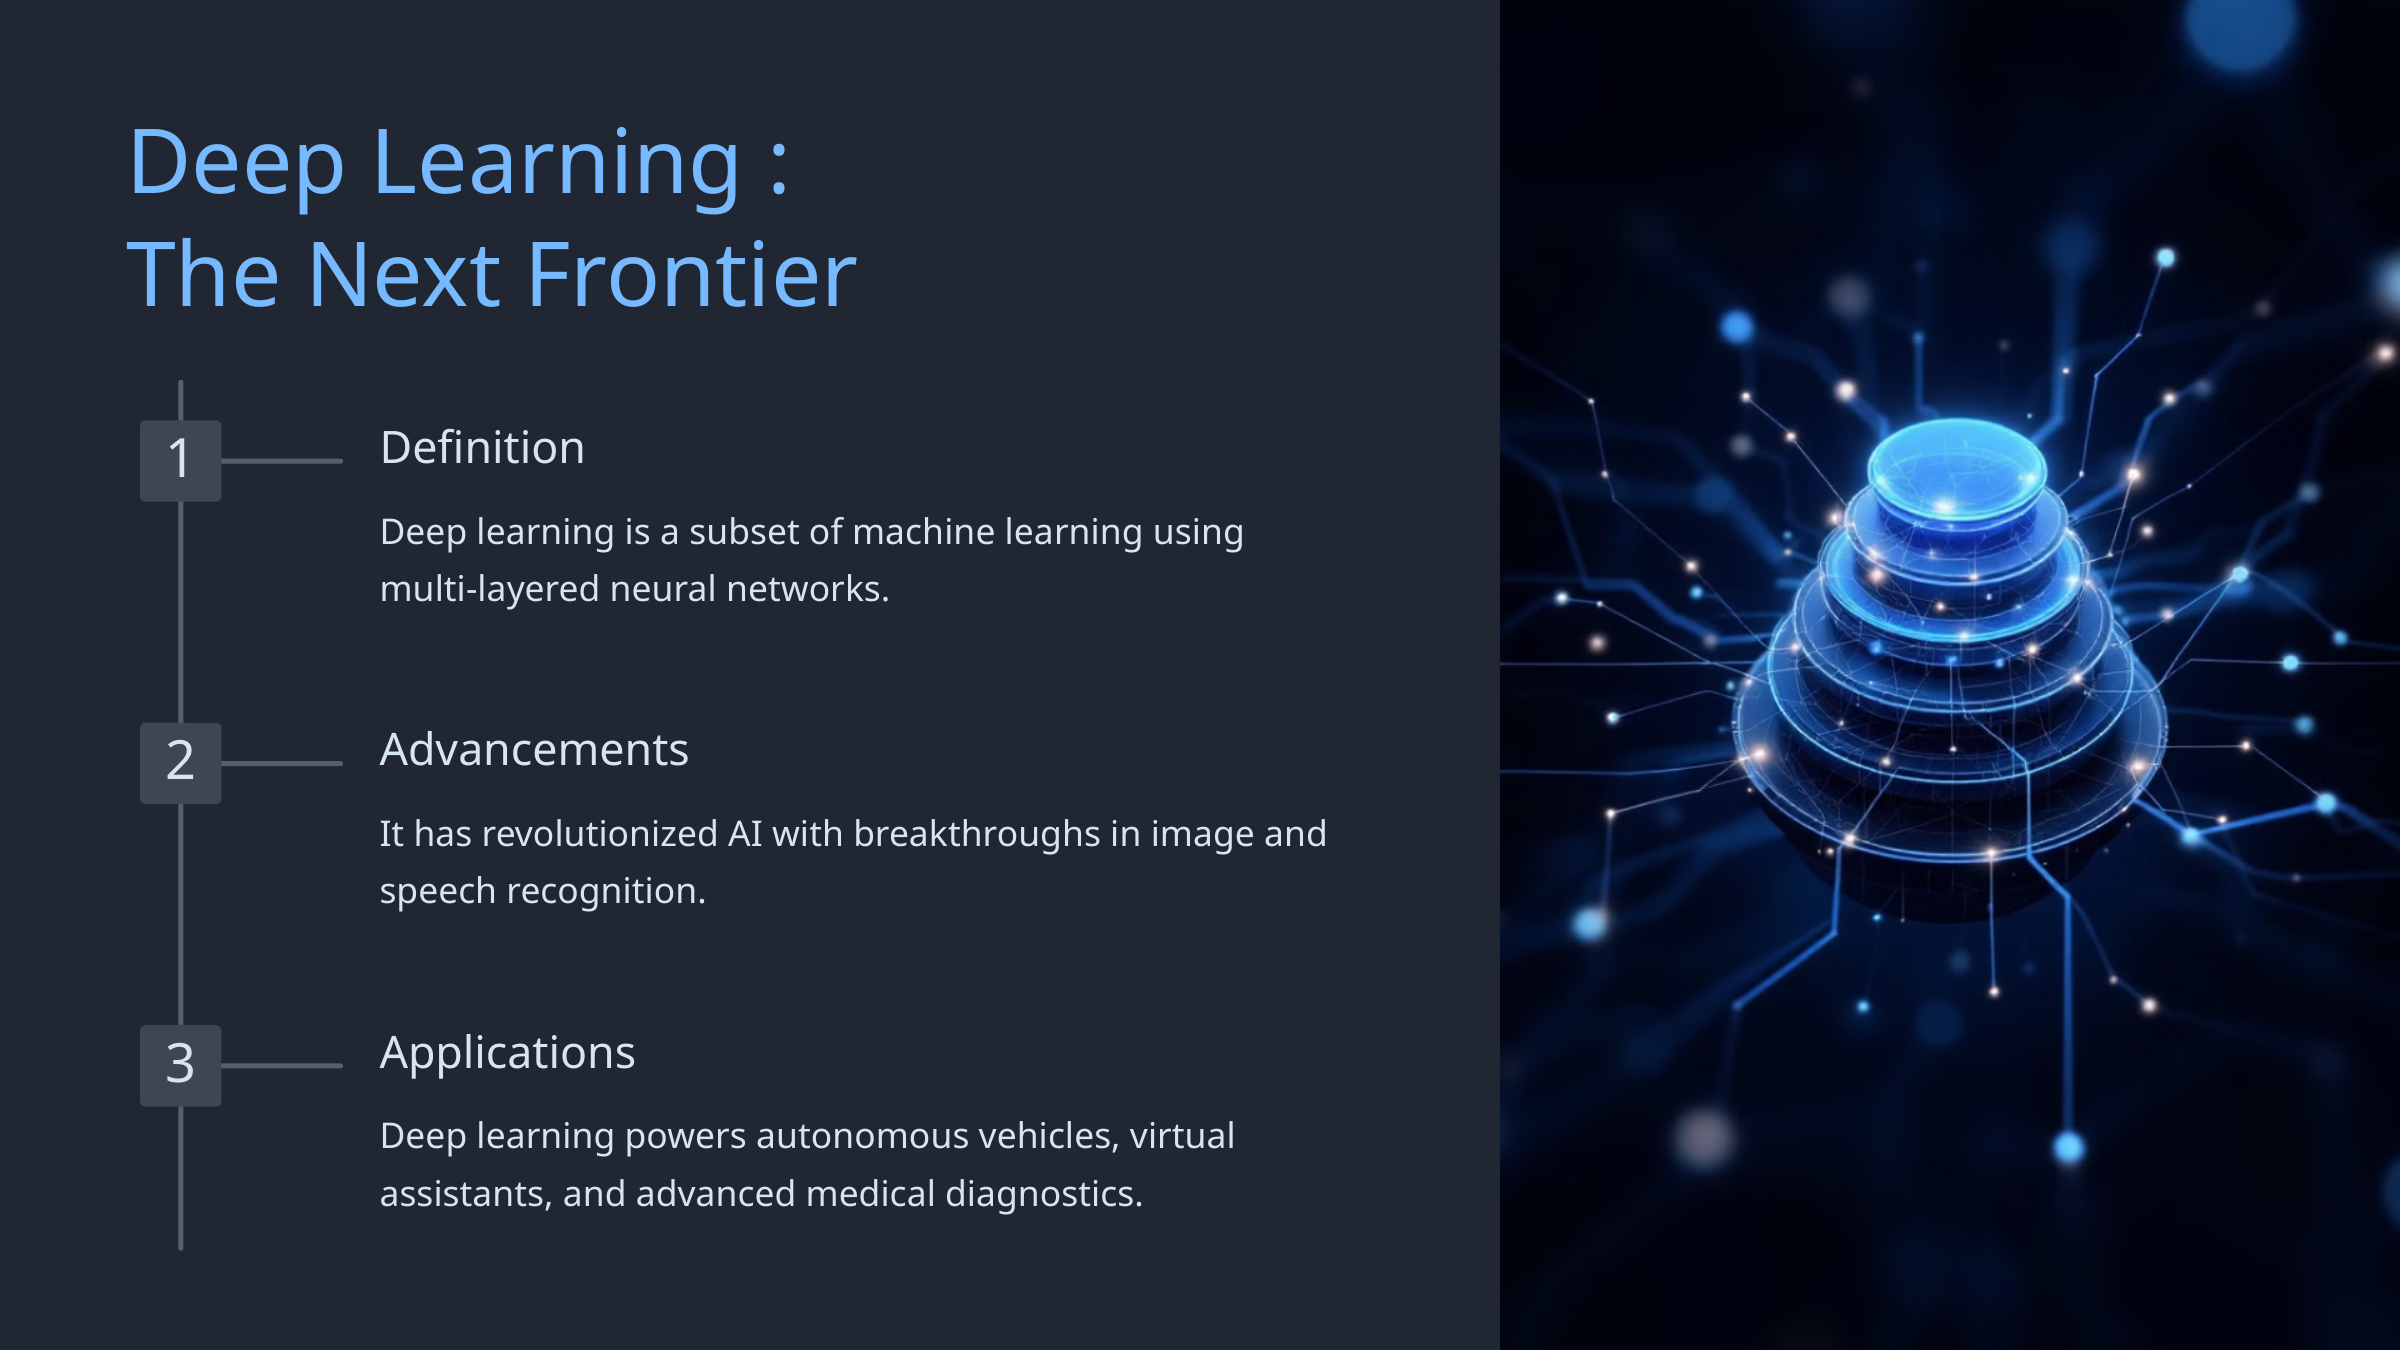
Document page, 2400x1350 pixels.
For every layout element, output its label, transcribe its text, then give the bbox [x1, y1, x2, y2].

text_box 1 [169, 433, 192, 489]
text_box Advancements [379, 718, 832, 775]
text_box [140, 722, 222, 805]
text_box Applications [379, 1020, 832, 1078]
text_box [178, 1107, 184, 1251]
text_box Deep learning powers autonomous vehicles, virtual assistants, and advanced medical diagnostics. [379, 1098, 1374, 1215]
text_box Deep Learning : The Next Frontier [126, 99, 1374, 326]
text_box [222, 761, 344, 767]
text_box [222, 458, 344, 464]
text_box [178, 502, 184, 722]
text_box [140, 420, 222, 502]
text_box Definition [379, 415, 832, 473]
text_box It has revolutionized AI with breakthroughs in image and speech recognition. [379, 796, 1374, 913]
text_box [178, 805, 184, 1025]
text_box [178, 379, 184, 420]
text_box [140, 1025, 222, 1107]
text_box 2 [165, 736, 196, 791]
text_box [222, 1063, 344, 1069]
text_box Deep learning is a subset of machine learning using multi-layered neural networks. [379, 494, 1374, 610]
text_box 3 [166, 1038, 196, 1093]
picture [1499, 0, 2400, 1350]
